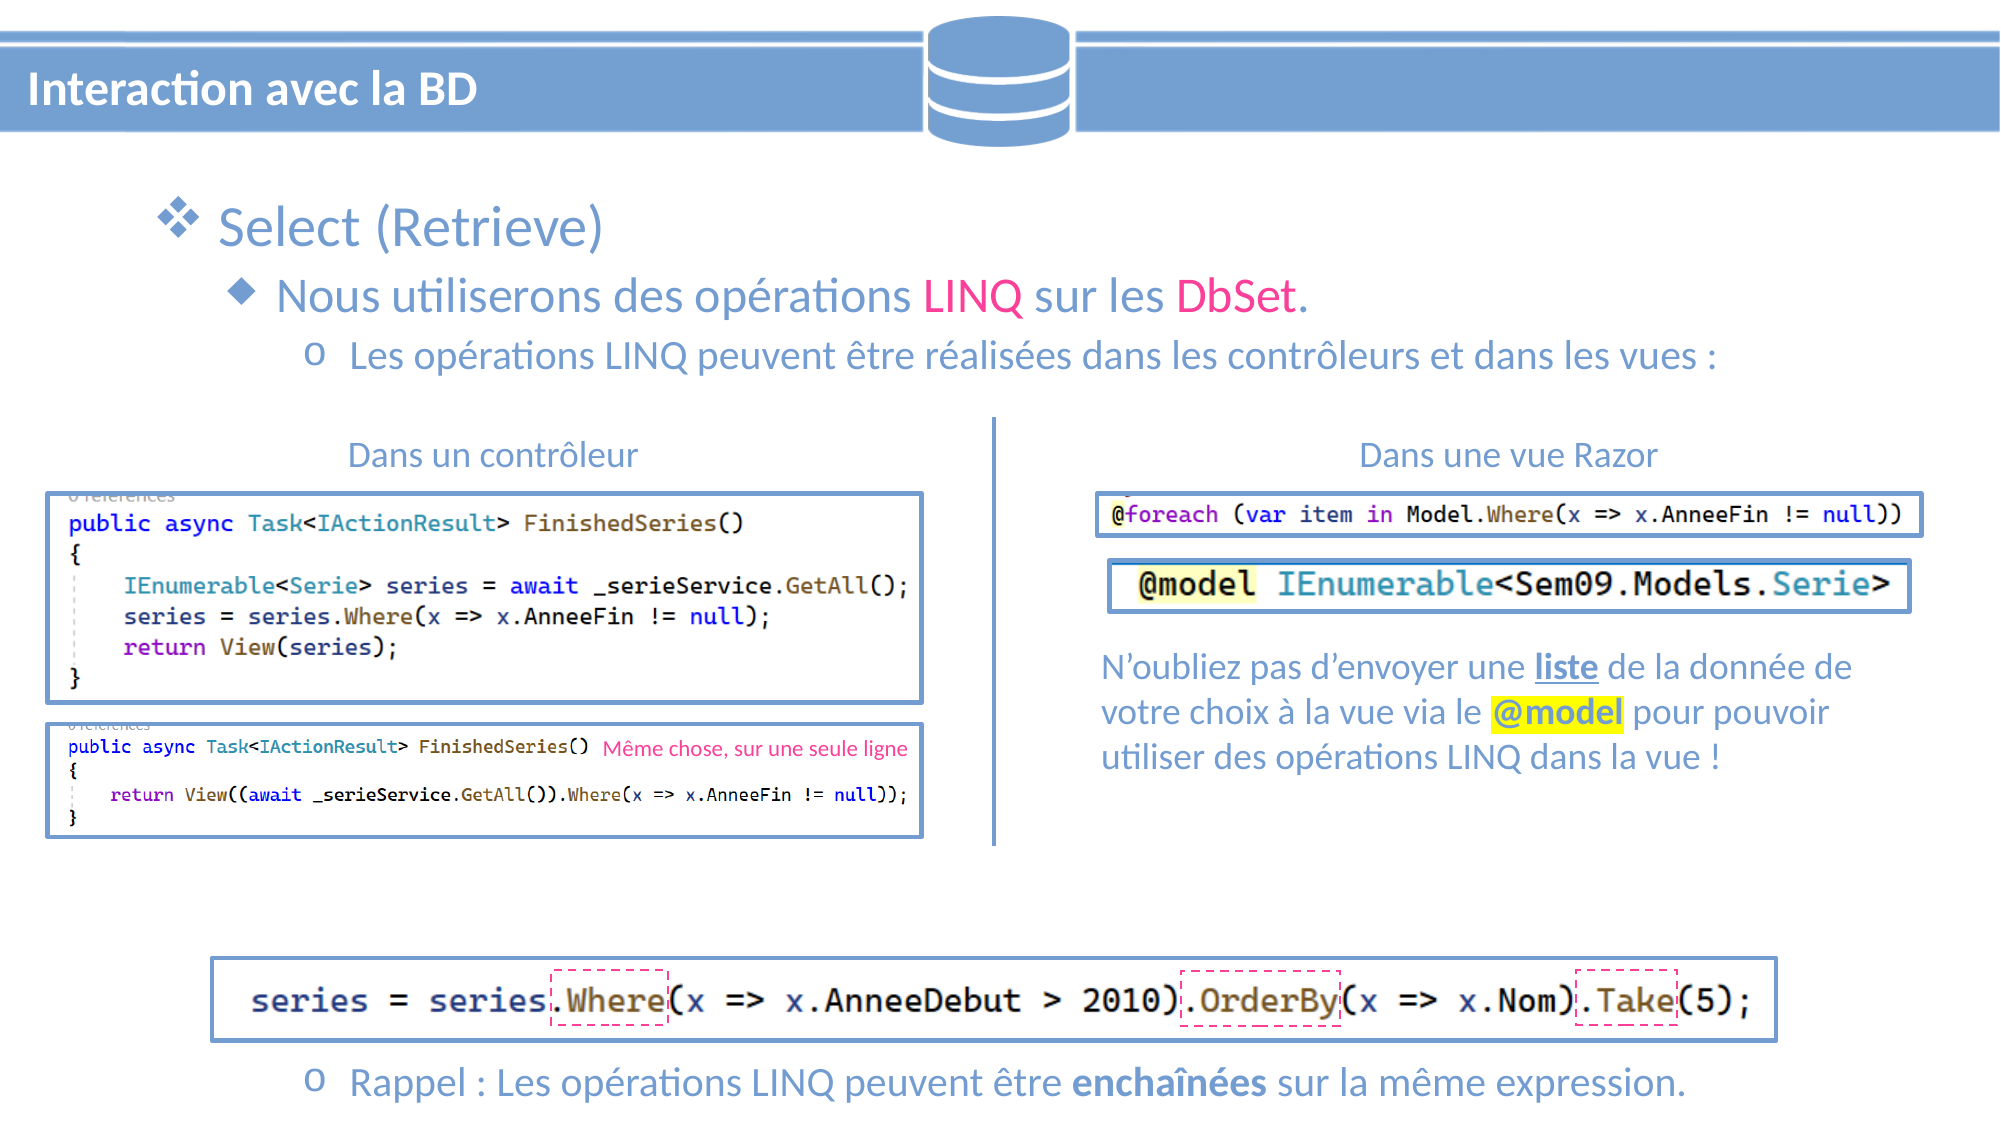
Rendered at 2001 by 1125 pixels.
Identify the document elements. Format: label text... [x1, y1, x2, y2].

text_box Dans un contrôleur [183, 422, 803, 483]
title Interaction avec la BD [12, 58, 913, 120]
picture [214, 960, 1774, 1039]
picture [49, 726, 920, 835]
picture [49, 495, 920, 701]
text_box Dans une vue Razor [1199, 422, 1819, 483]
picture [1099, 495, 1920, 534]
list Select (Retrieve) Nous utiliserons des opérations LINQ sur les DbSet. Les opérations LINQ peuvent être réalisées dans les contrôleurs et dans les vues : Rappel : Les opérations LINQ peuvent être enchaînées sur la même expression. [137, 188, 1862, 1014]
picture [1111, 562, 1907, 610]
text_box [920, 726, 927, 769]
text_box N’oubliez pas d’envoyer une liste de la donnée de votre choix à la vue via le @model pour pouvoir utiliser des opérations LINQ dans la vue ! [1086, 634, 1935, 785]
picture [0, 3, 2000, 160]
